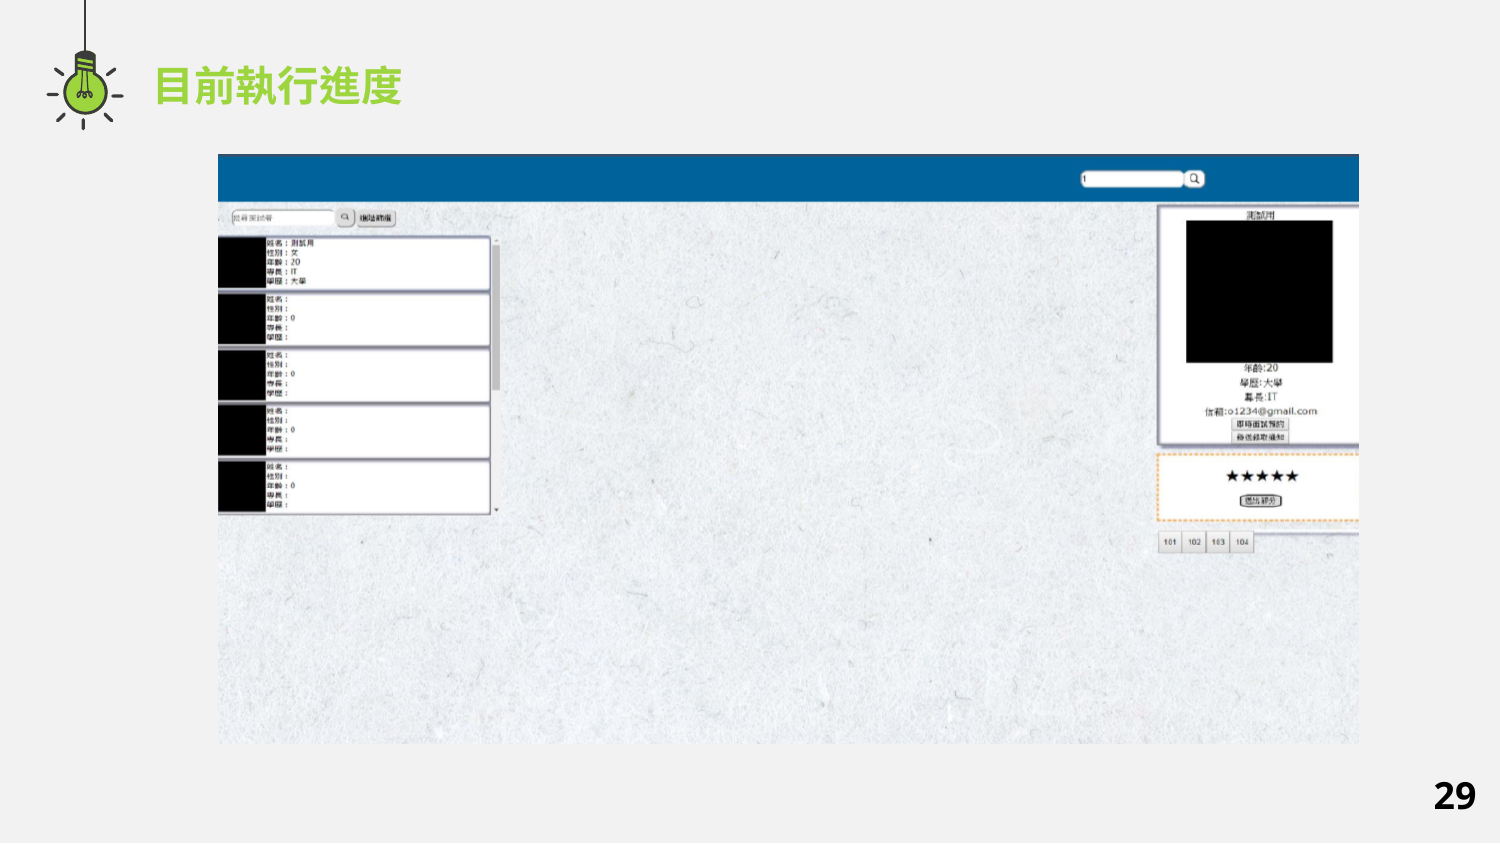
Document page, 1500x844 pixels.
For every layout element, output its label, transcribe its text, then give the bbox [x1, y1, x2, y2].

text_box 目前執行進度 [137, 52, 418, 118]
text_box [46, 0, 124, 131]
picture [218, 154, 1359, 744]
text_box 29 [1419, 764, 1492, 824]
